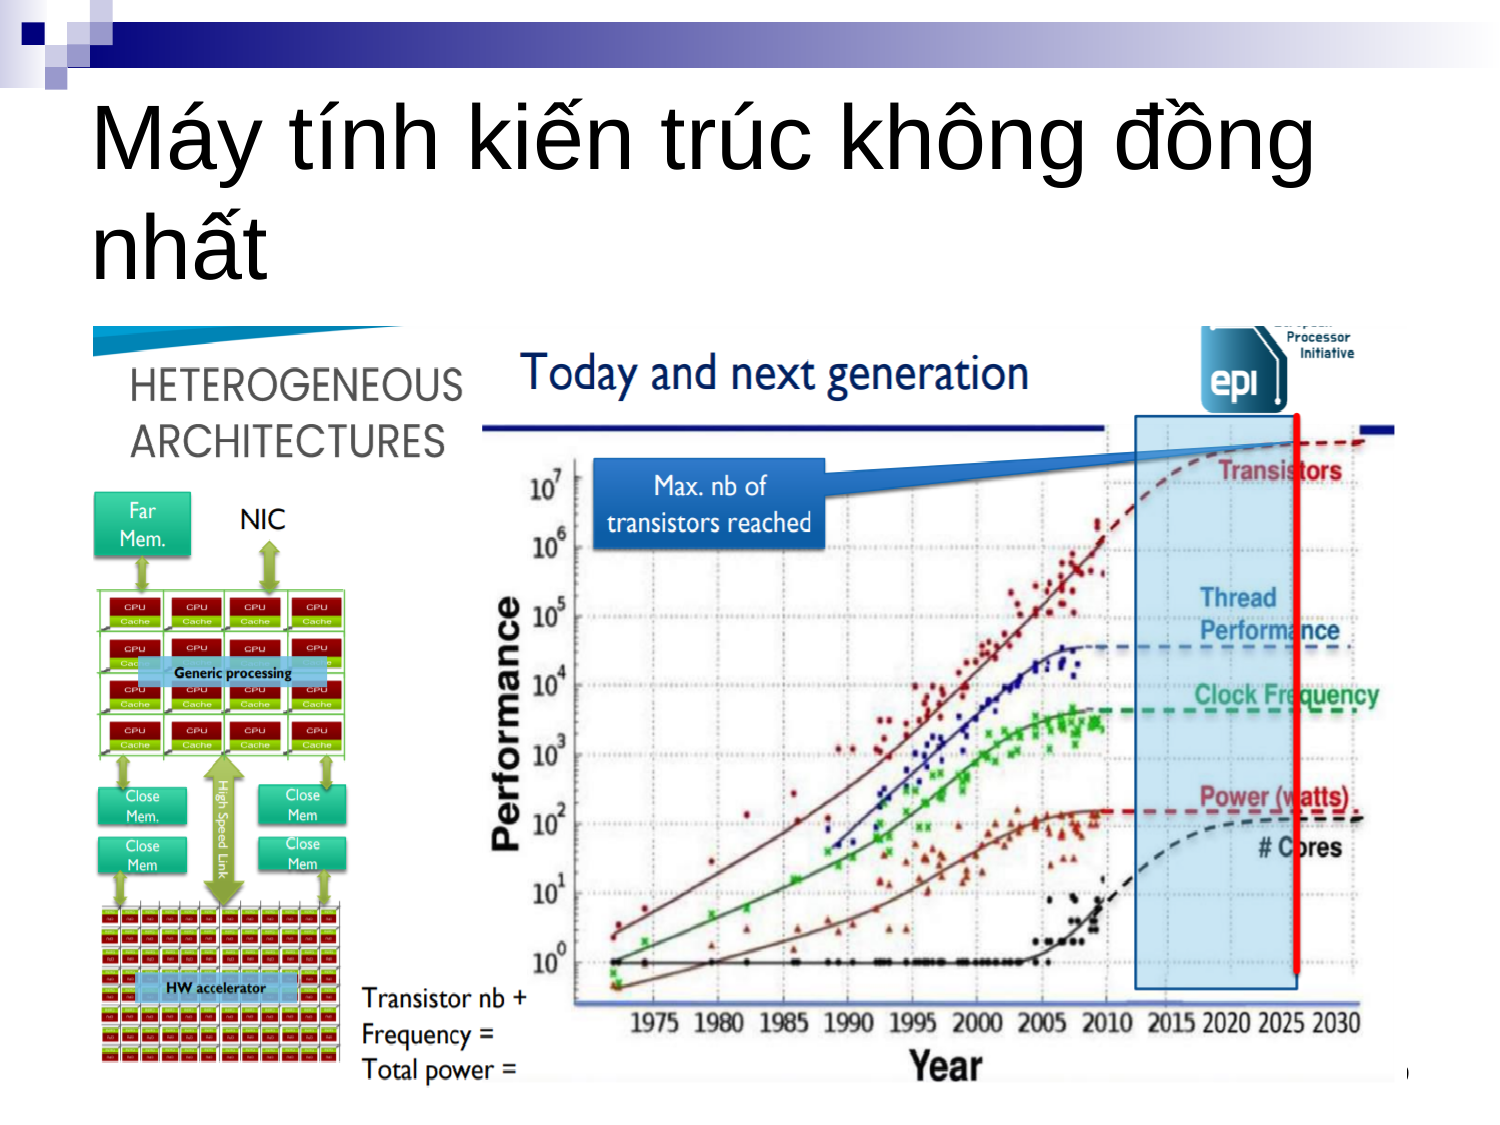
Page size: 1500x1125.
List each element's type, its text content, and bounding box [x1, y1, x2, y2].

title Máy tính kiến trúc không đồng nhất [74, 74, 1426, 301]
picture [93, 326, 1407, 1088]
slide_number 59 [1074, 1024, 1426, 1101]
